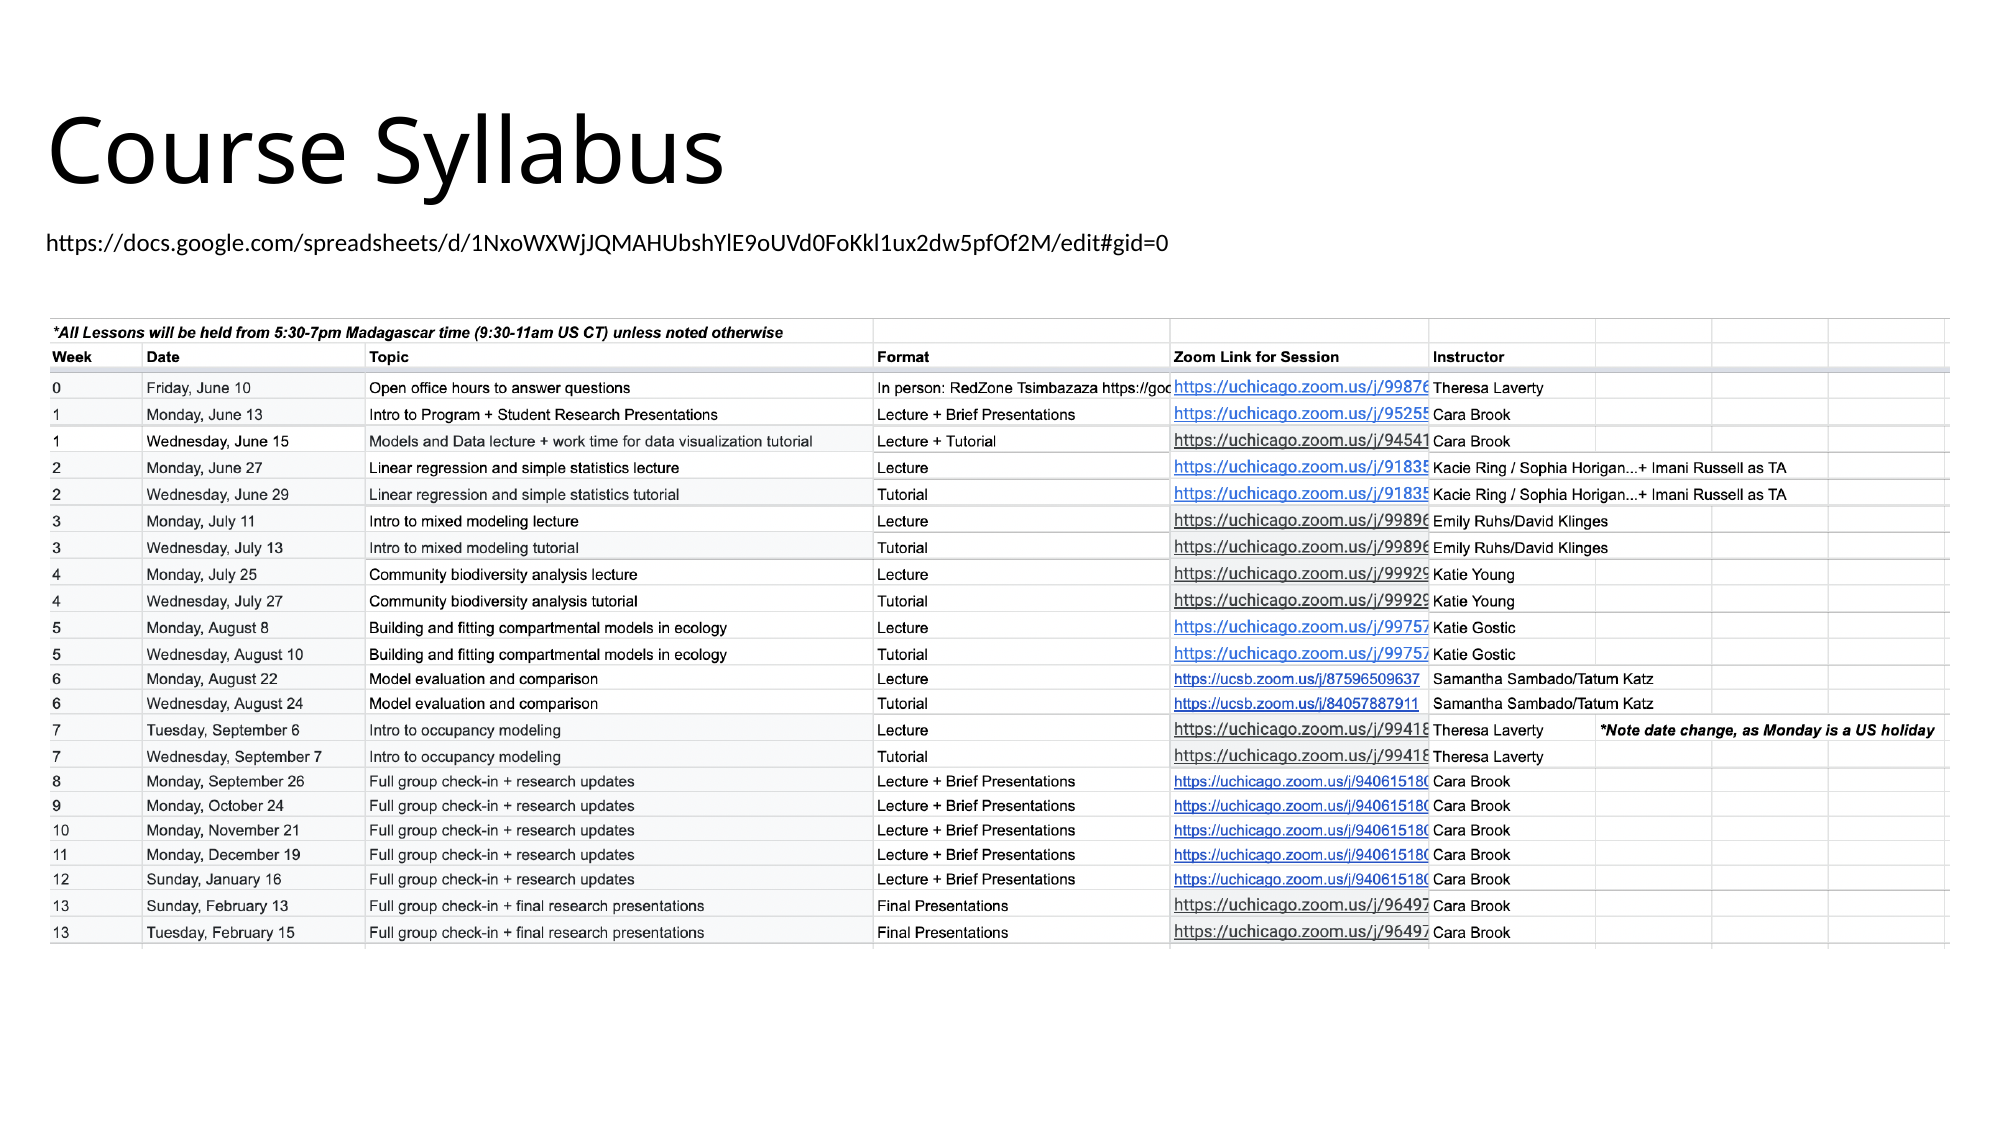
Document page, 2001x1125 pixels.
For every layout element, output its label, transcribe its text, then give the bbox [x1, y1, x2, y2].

title Course Syllabus [30, 45, 1756, 218]
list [50, 318, 1950, 949]
text_box https://docs.google.com/spreadsheets/d/1NxoWXWjJQMAHUbshYlE9oUVd0FoKkl1ux2dw5pfOf2M/edit#gid=0 [30, 218, 1840, 650]
